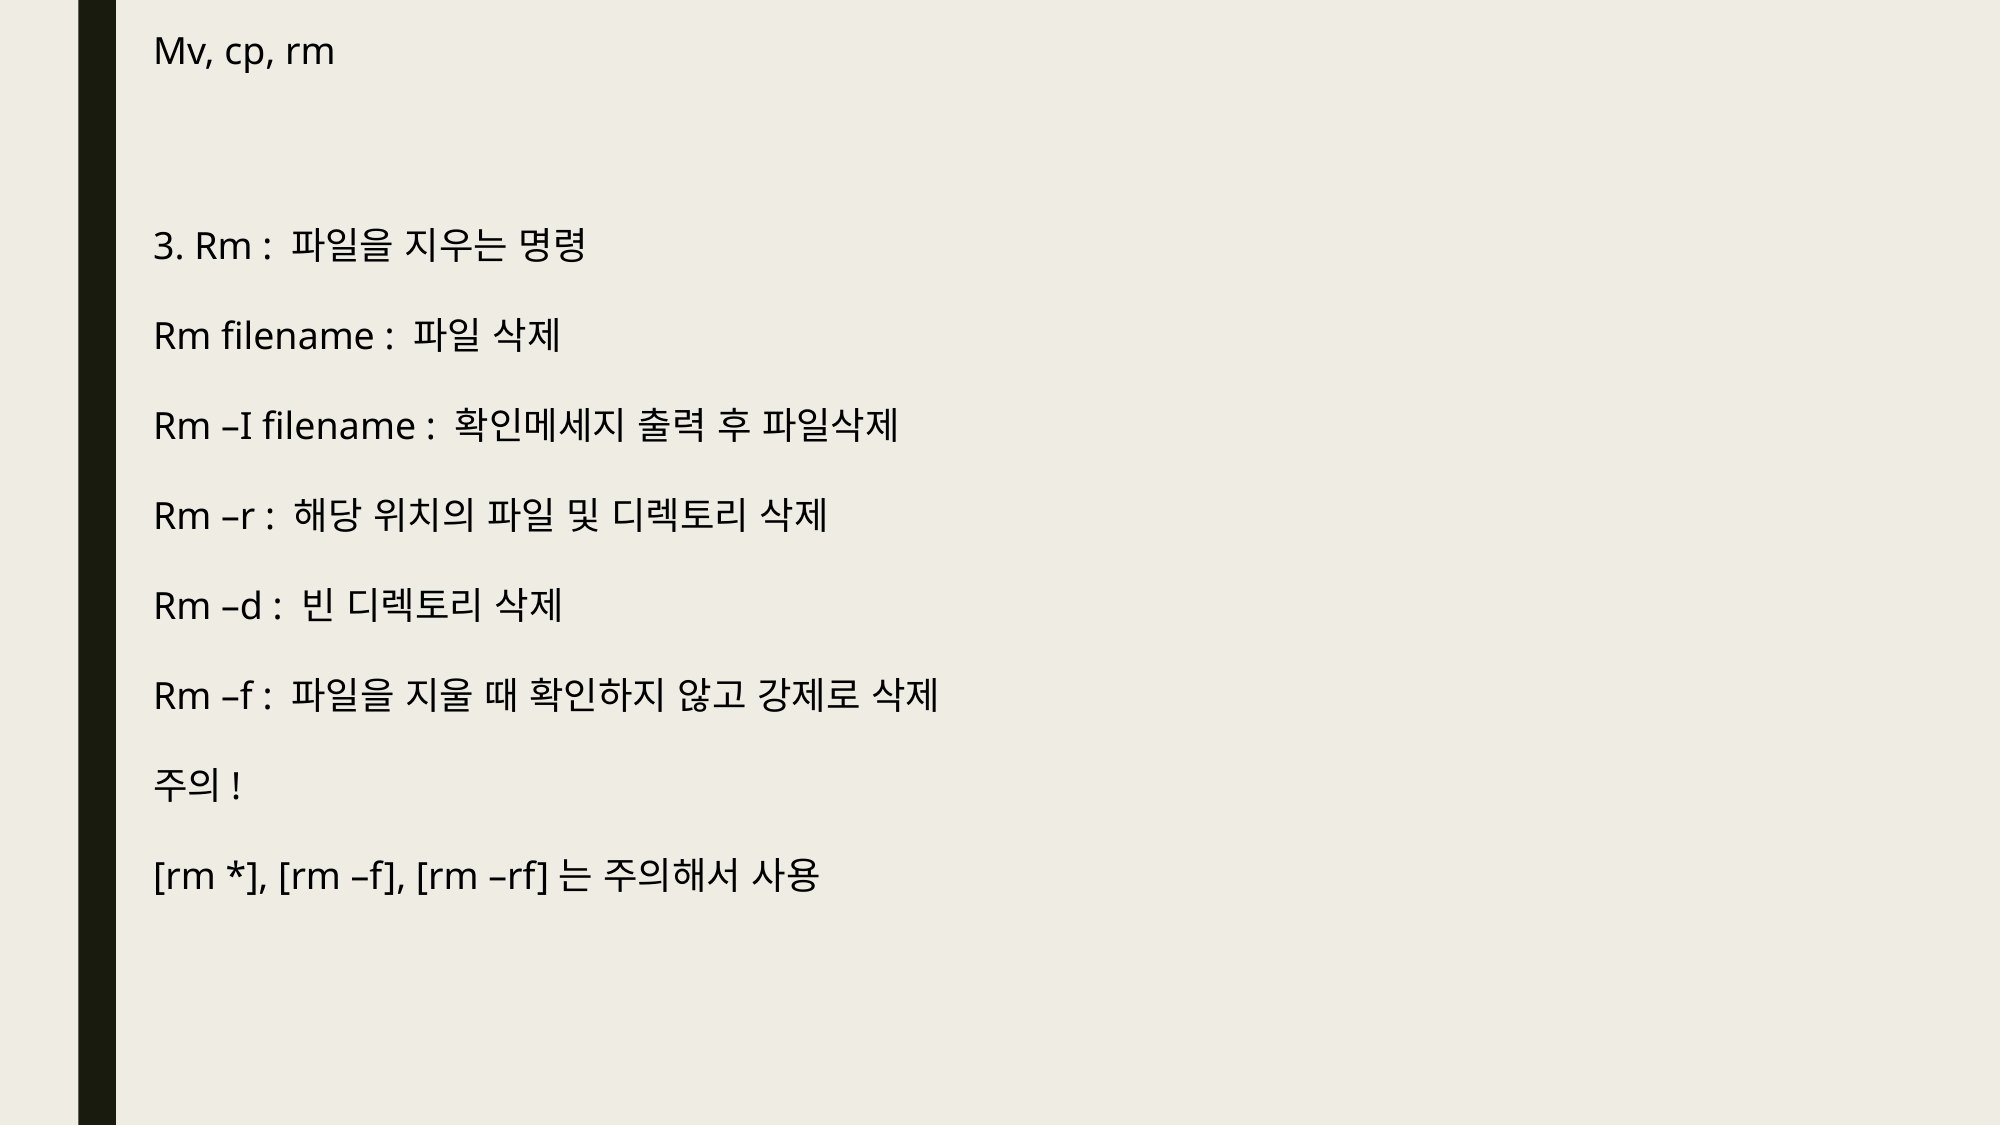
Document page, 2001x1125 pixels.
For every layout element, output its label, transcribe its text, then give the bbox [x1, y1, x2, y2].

text_box 3. Rm : 파일을 지우는 명령 Rm filename : 파일 삭제 Rm –I filename : 확인메세지 출력 후 파일삭제 Rm –r : 해당 위치의 파일 및 디렉토리 삭제 Rm –d : 빈 디렉토리 삭제 Rm –f : 파일을 지울 때 확인하지 않고 강제로 삭제 주의! [rm *], [rm –f], [rm –rf]는 주의해서 사용 [138, 214, 1932, 905]
text_box Mv, cp, rm [138, 19, 1184, 80]
